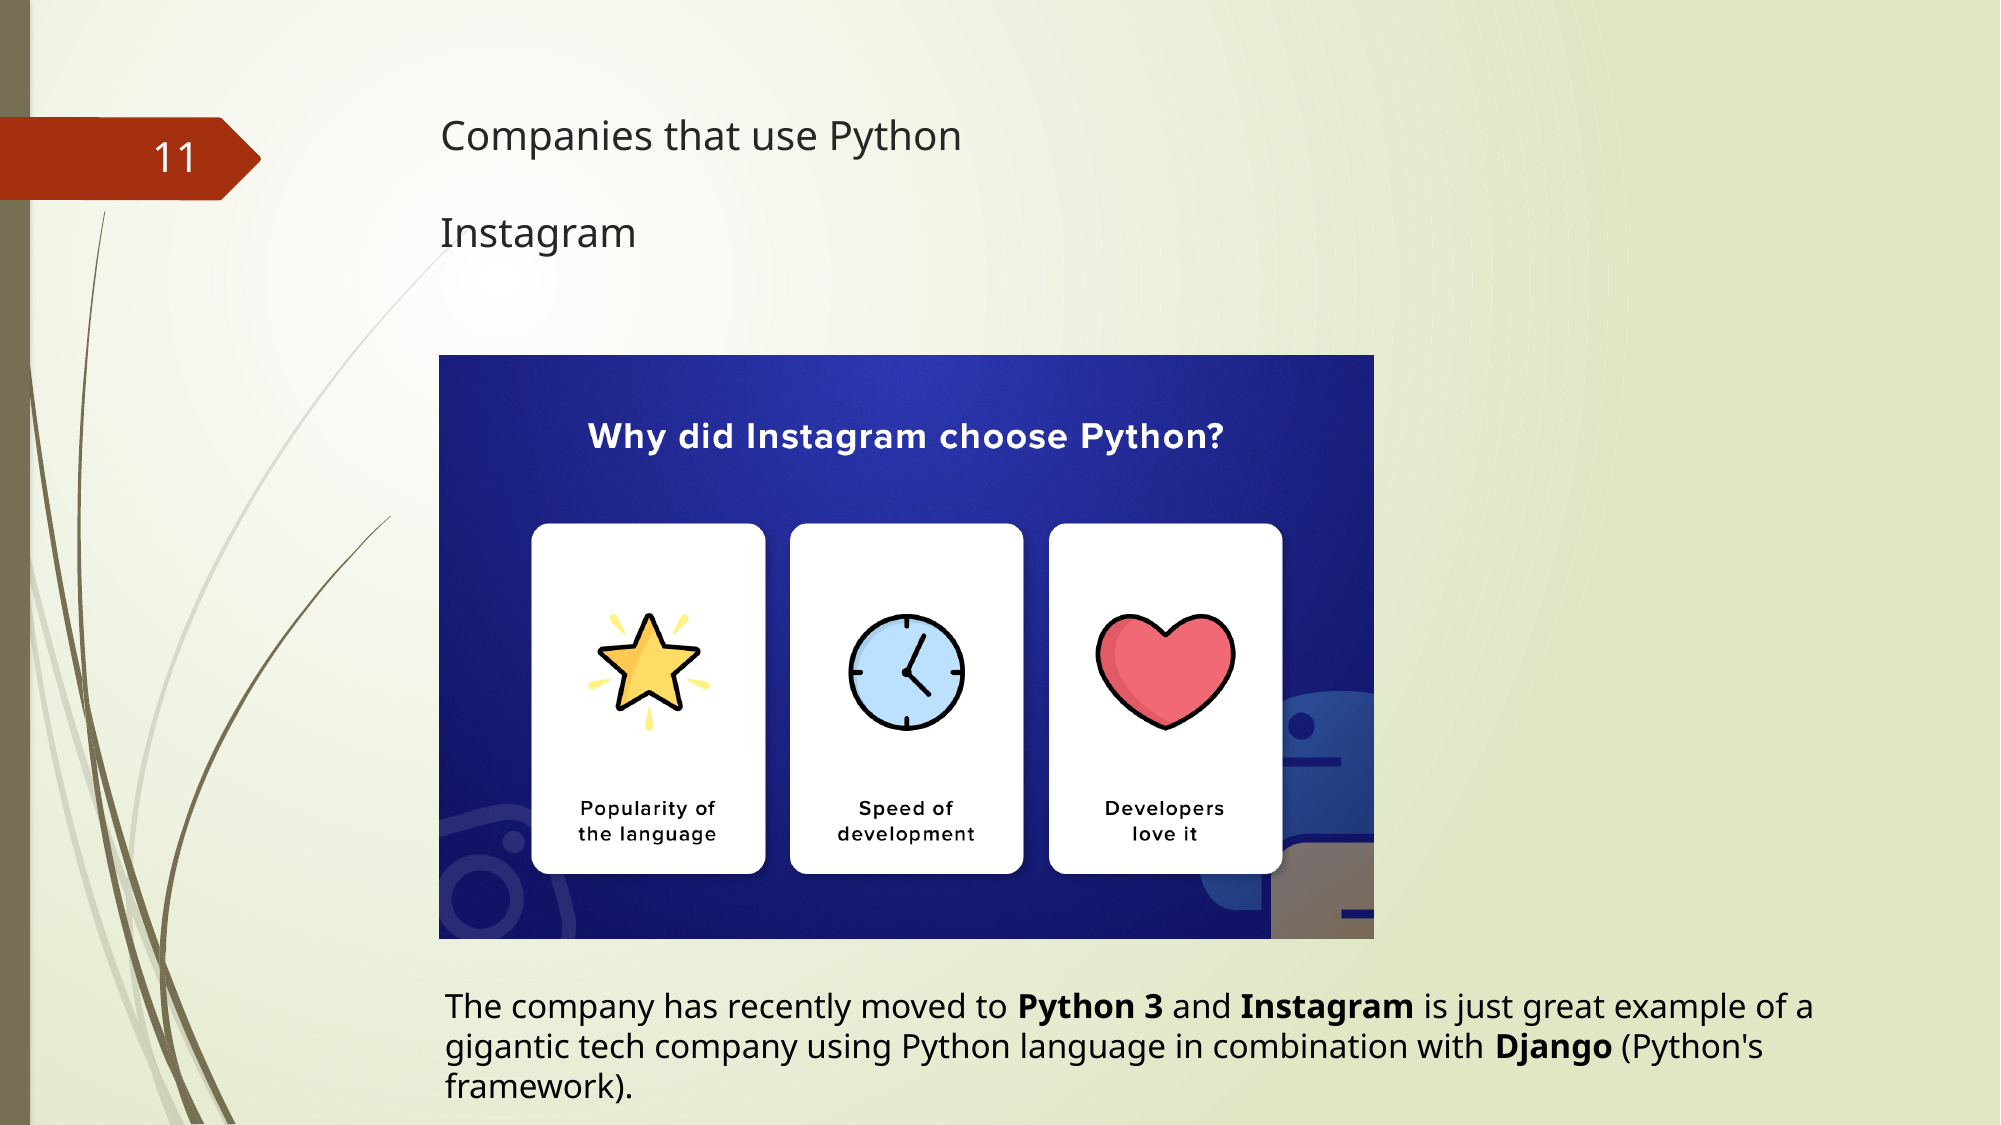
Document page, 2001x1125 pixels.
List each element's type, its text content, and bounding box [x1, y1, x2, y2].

slide_number 11 [87, 129, 216, 190]
picture [439, 354, 1375, 940]
title Companies that use Python Instagram [425, 102, 1888, 313]
text_box The company has recently moved to Python 3 and Instagram is just great example of a gigantic tech company using Python language in combination with Django (Python's framework). [429, 978, 1892, 1113]
